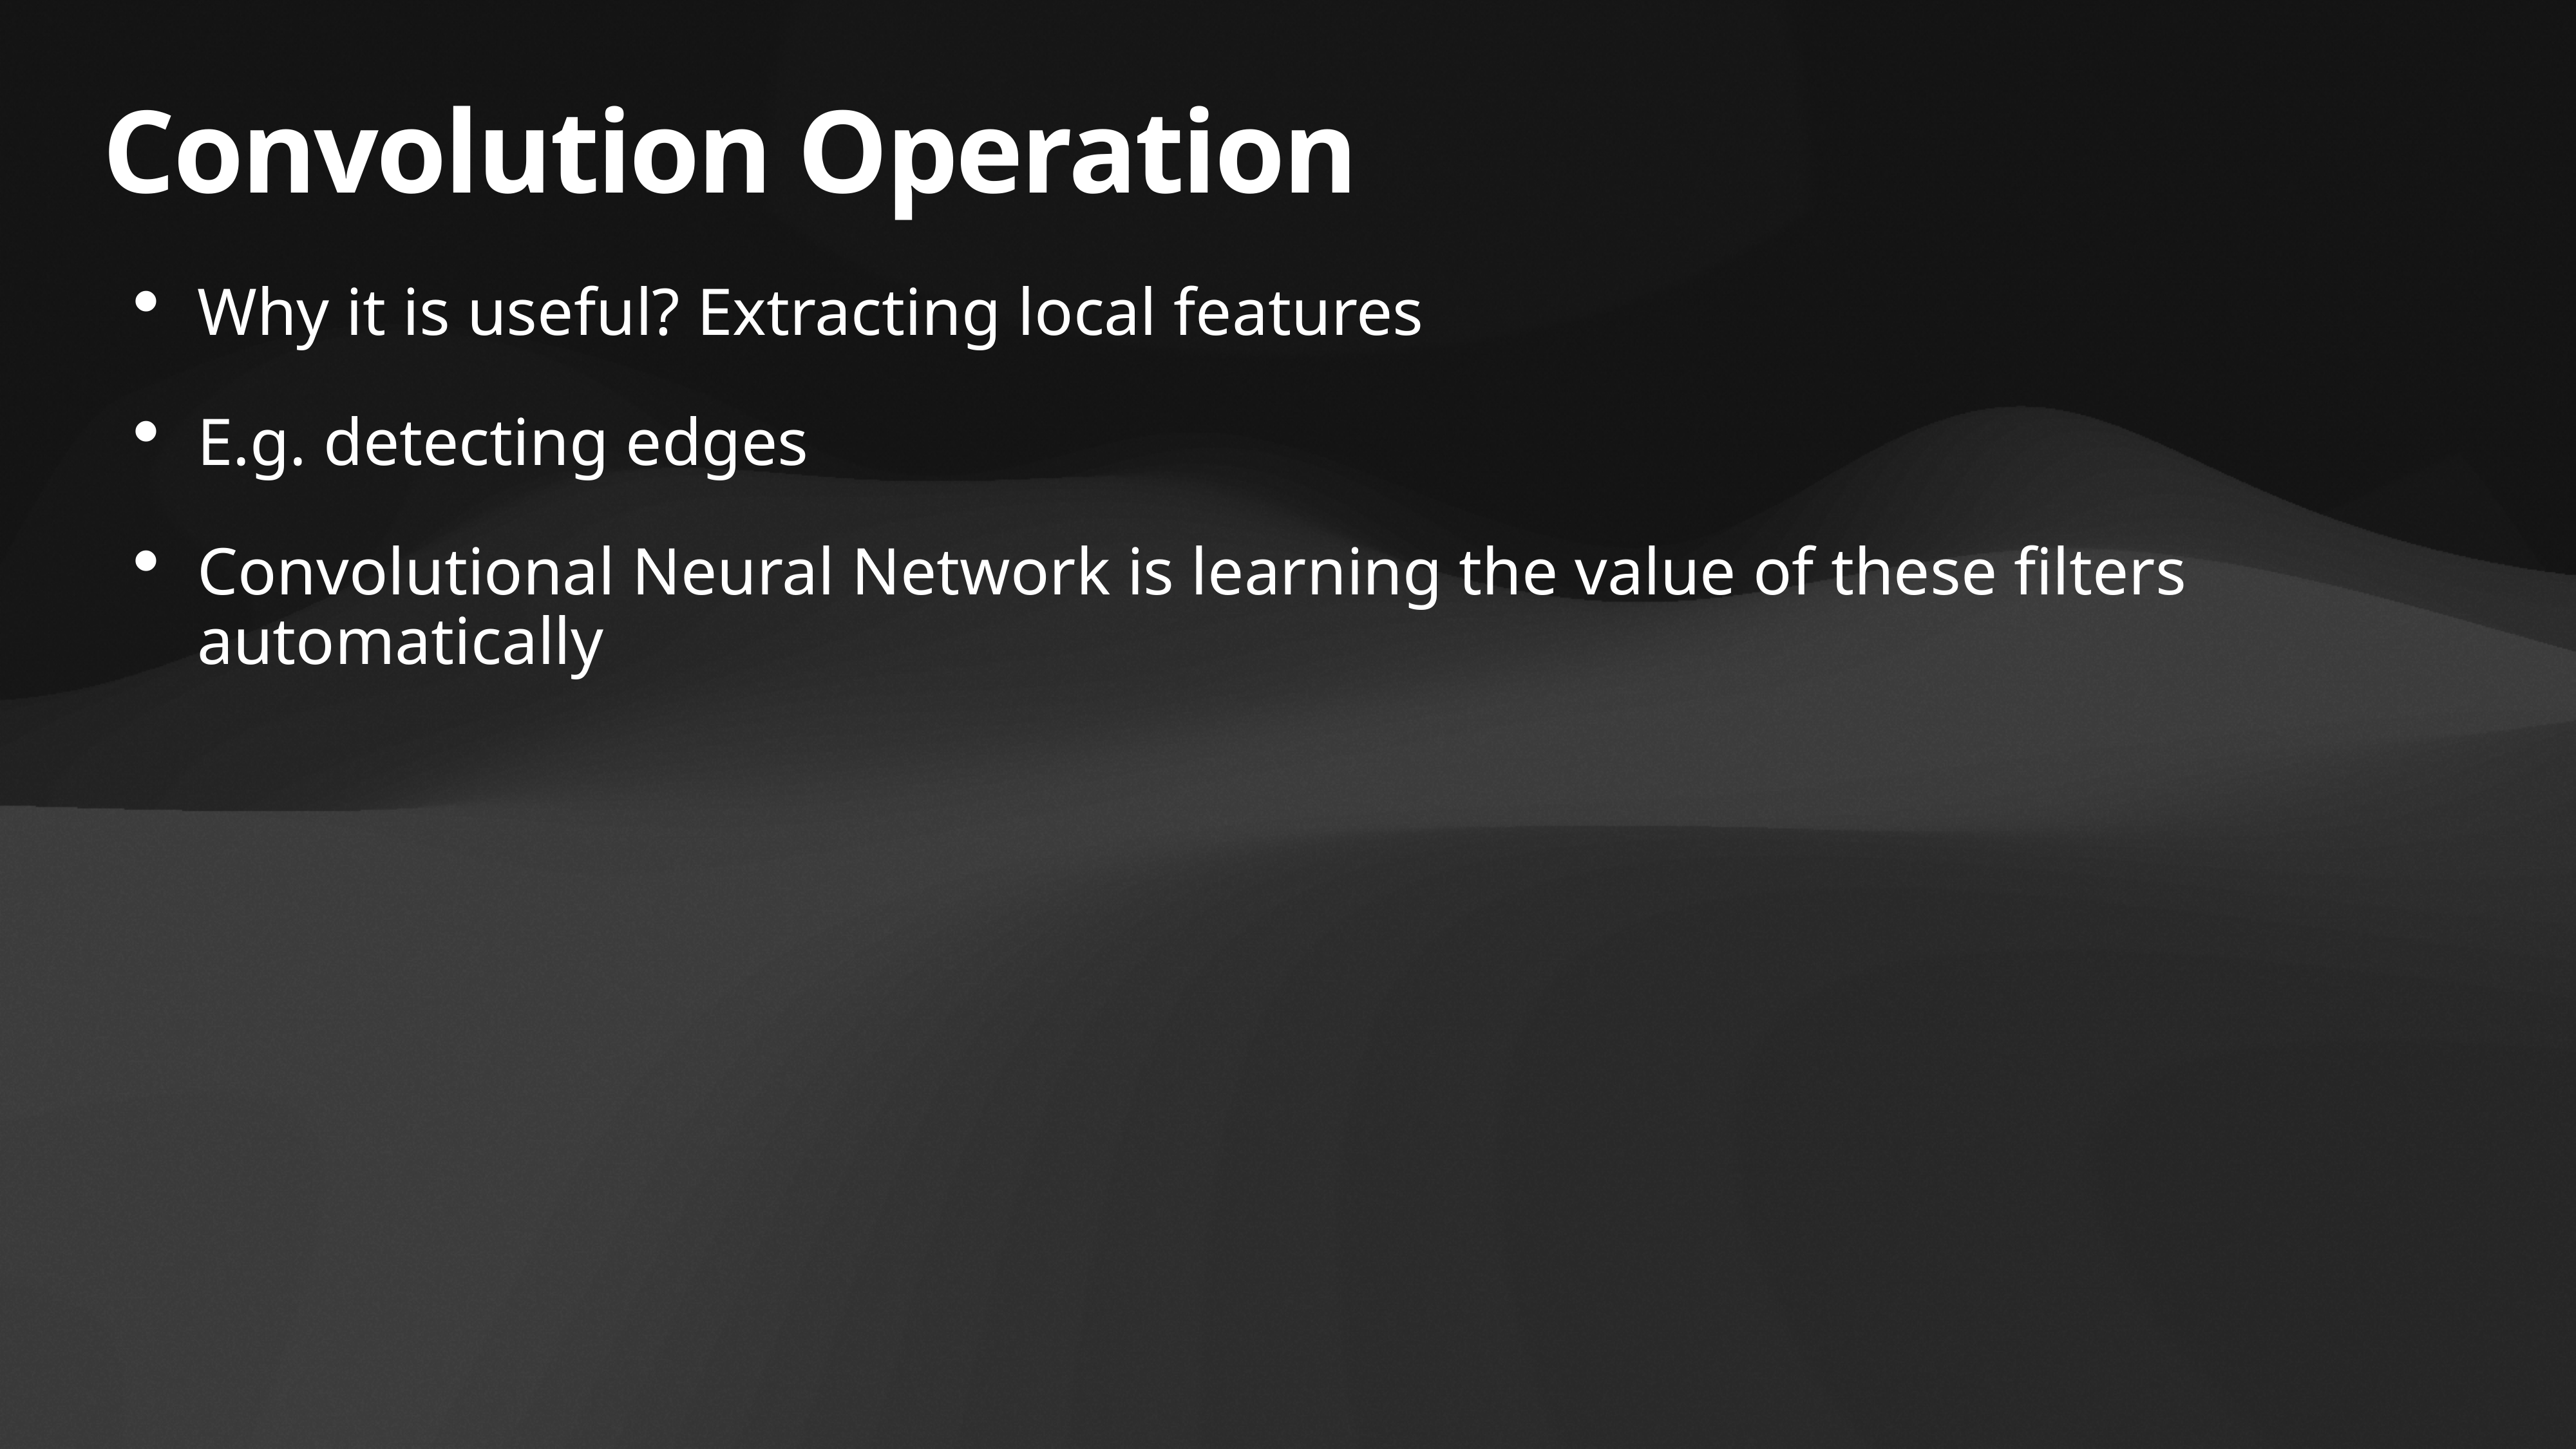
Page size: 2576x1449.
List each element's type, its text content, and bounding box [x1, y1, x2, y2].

picture [0, 0, 2576, 1449]
title Convolution Operation [97, 100, 2420, 252]
list Why it is useful? Extracting local features E.g. detecting edges Convolutional Neural Network is learning the value of these filters automatically [127, 274, 2246, 778]
